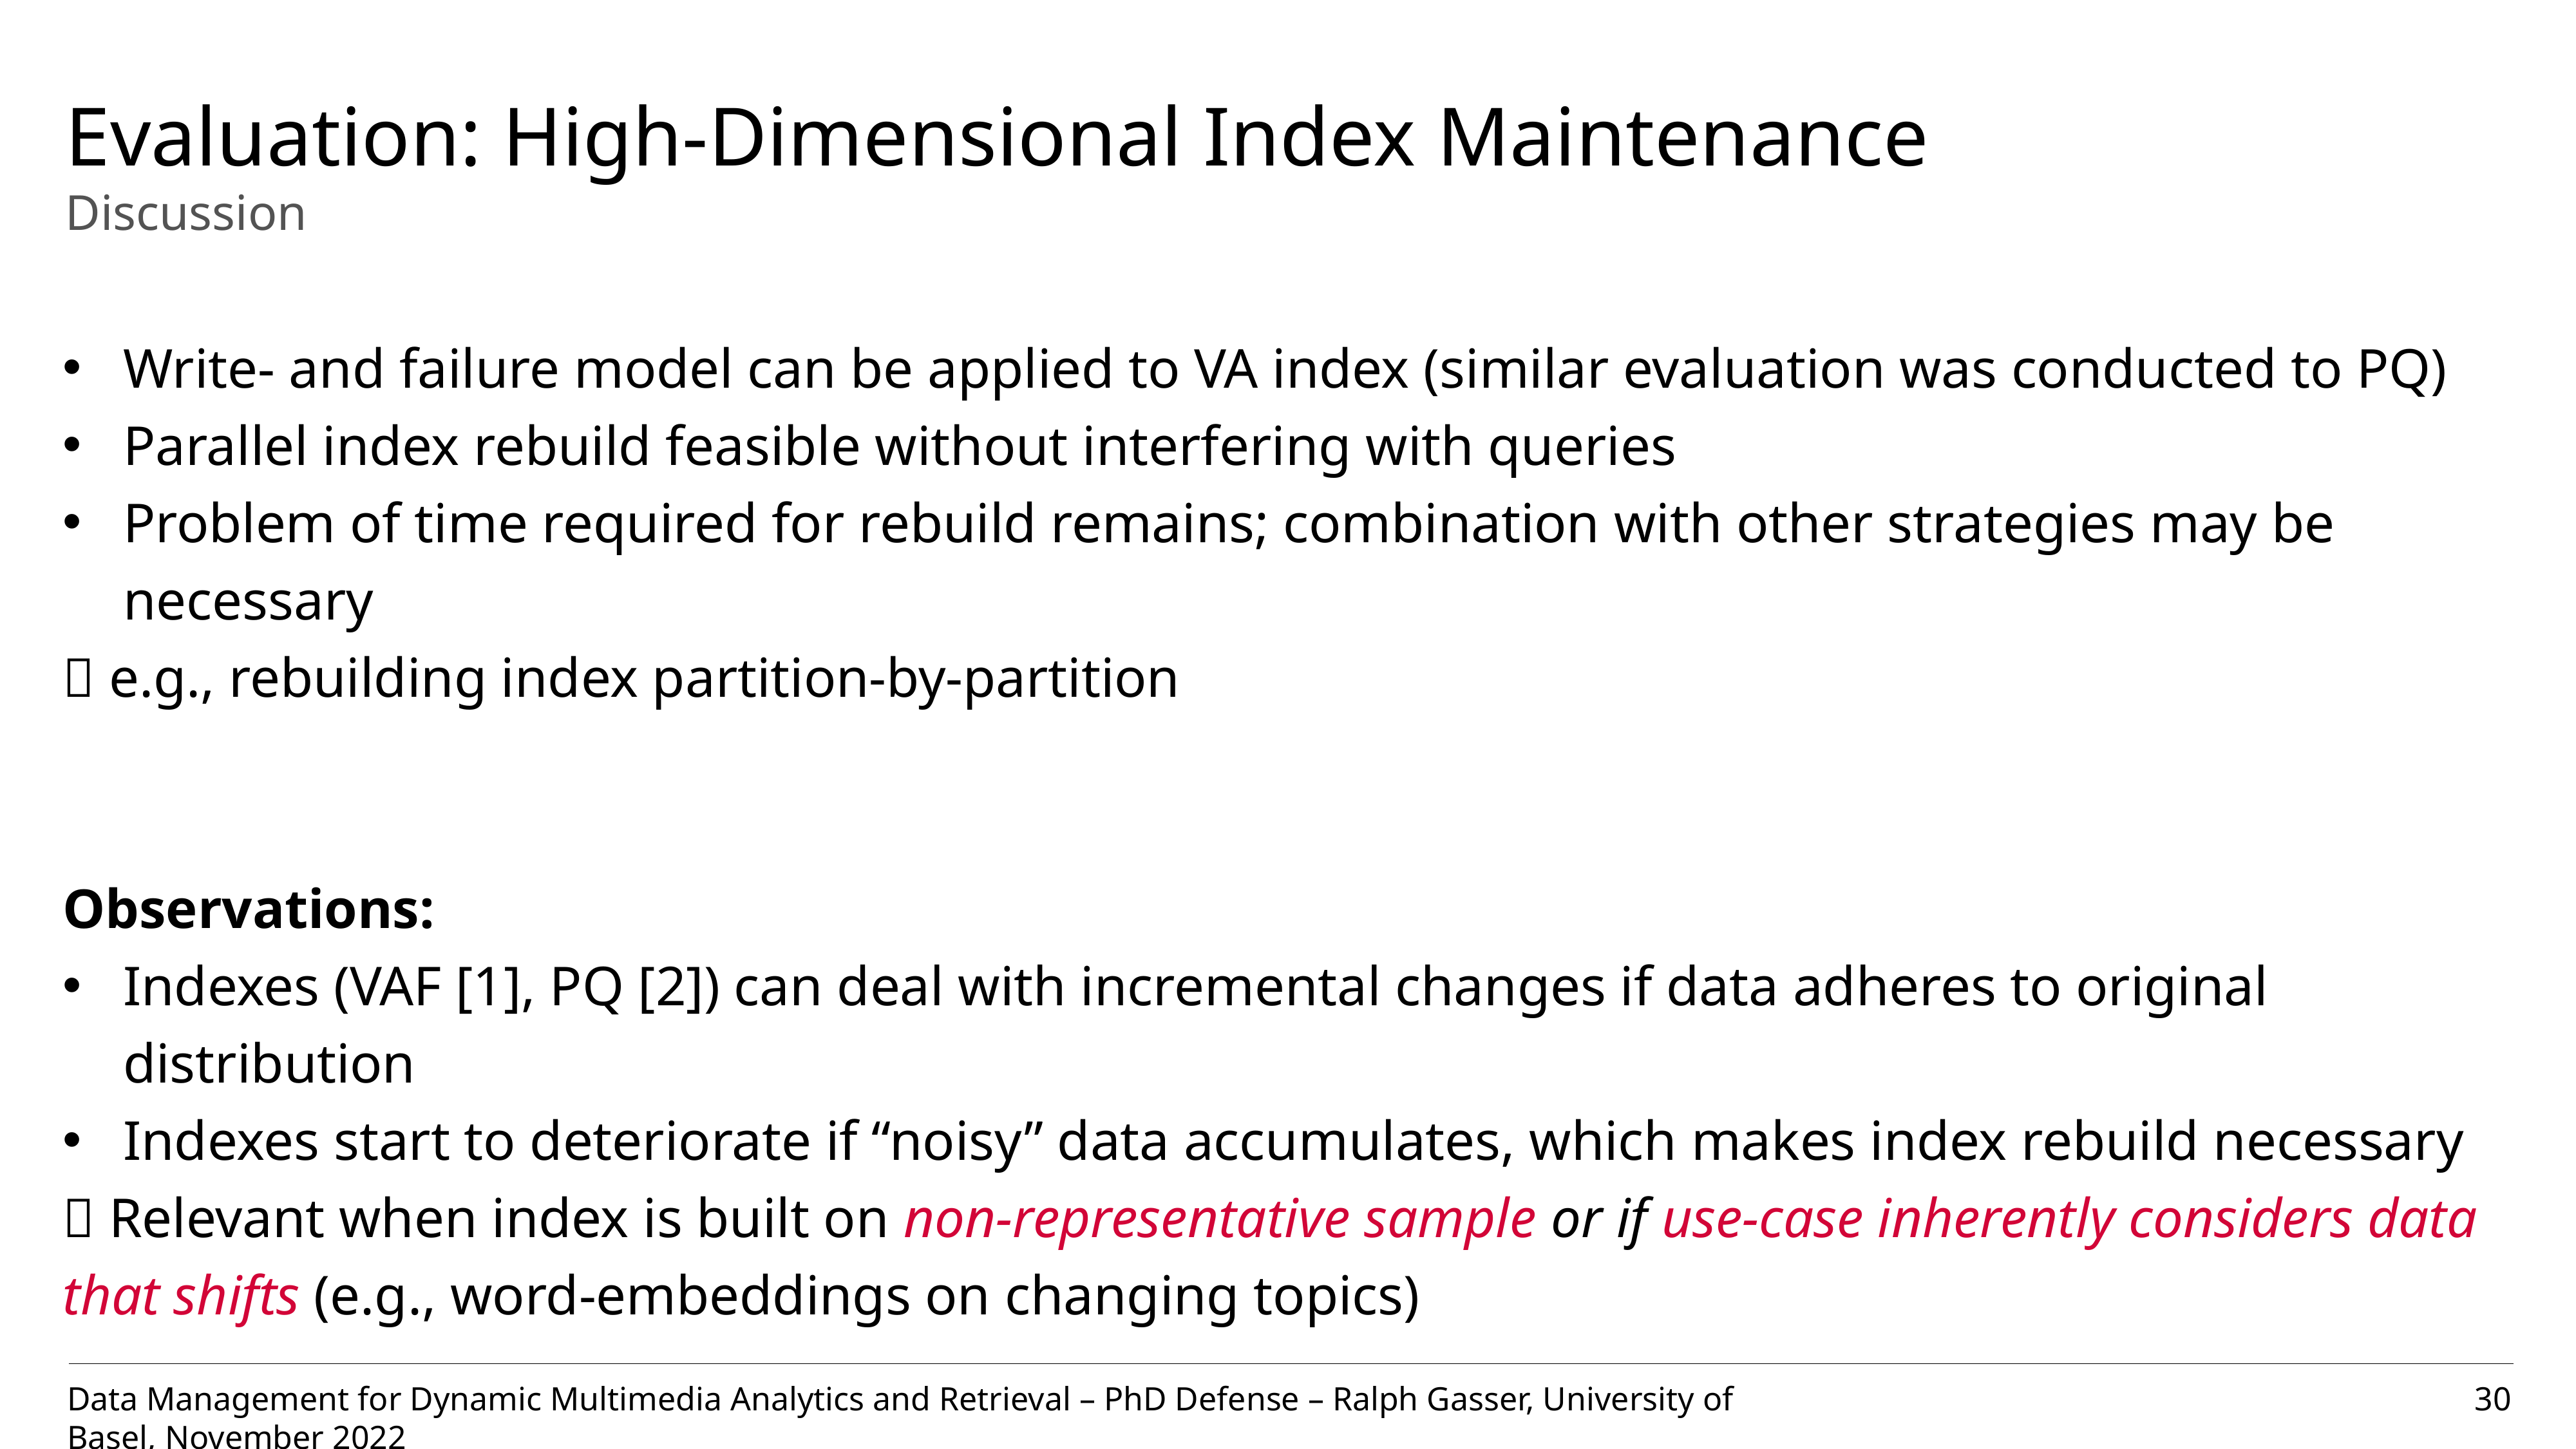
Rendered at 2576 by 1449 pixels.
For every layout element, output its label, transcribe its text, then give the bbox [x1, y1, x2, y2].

title Evaluation: High-Dimensional Index Maintenance Discussion [65, 85, 2511, 322]
list Write- and failure model can be applied to VA index (similar evaluation was conducted to PQ) Parallel index rebuild feasible without interfering with queries Problem of time required for rebuild remains; combination with other strategies may be necessary  e.g., rebuilding index partition-by-partition Observations: Indexes (VAF [1], PQ [2]) can deal with incremental changes if data adheres to original distribution Indexes start to deteriorate if “noisy” data accumulates, which makes index rebuild necessary  Relevant when index is built on non-representative sample or if use-case inherently considers data that shifts (e.g., word-embeddings on changing topics) [62, 321, 2508, 1349]
slide_number 30 [2343, 1378, 2512, 1418]
